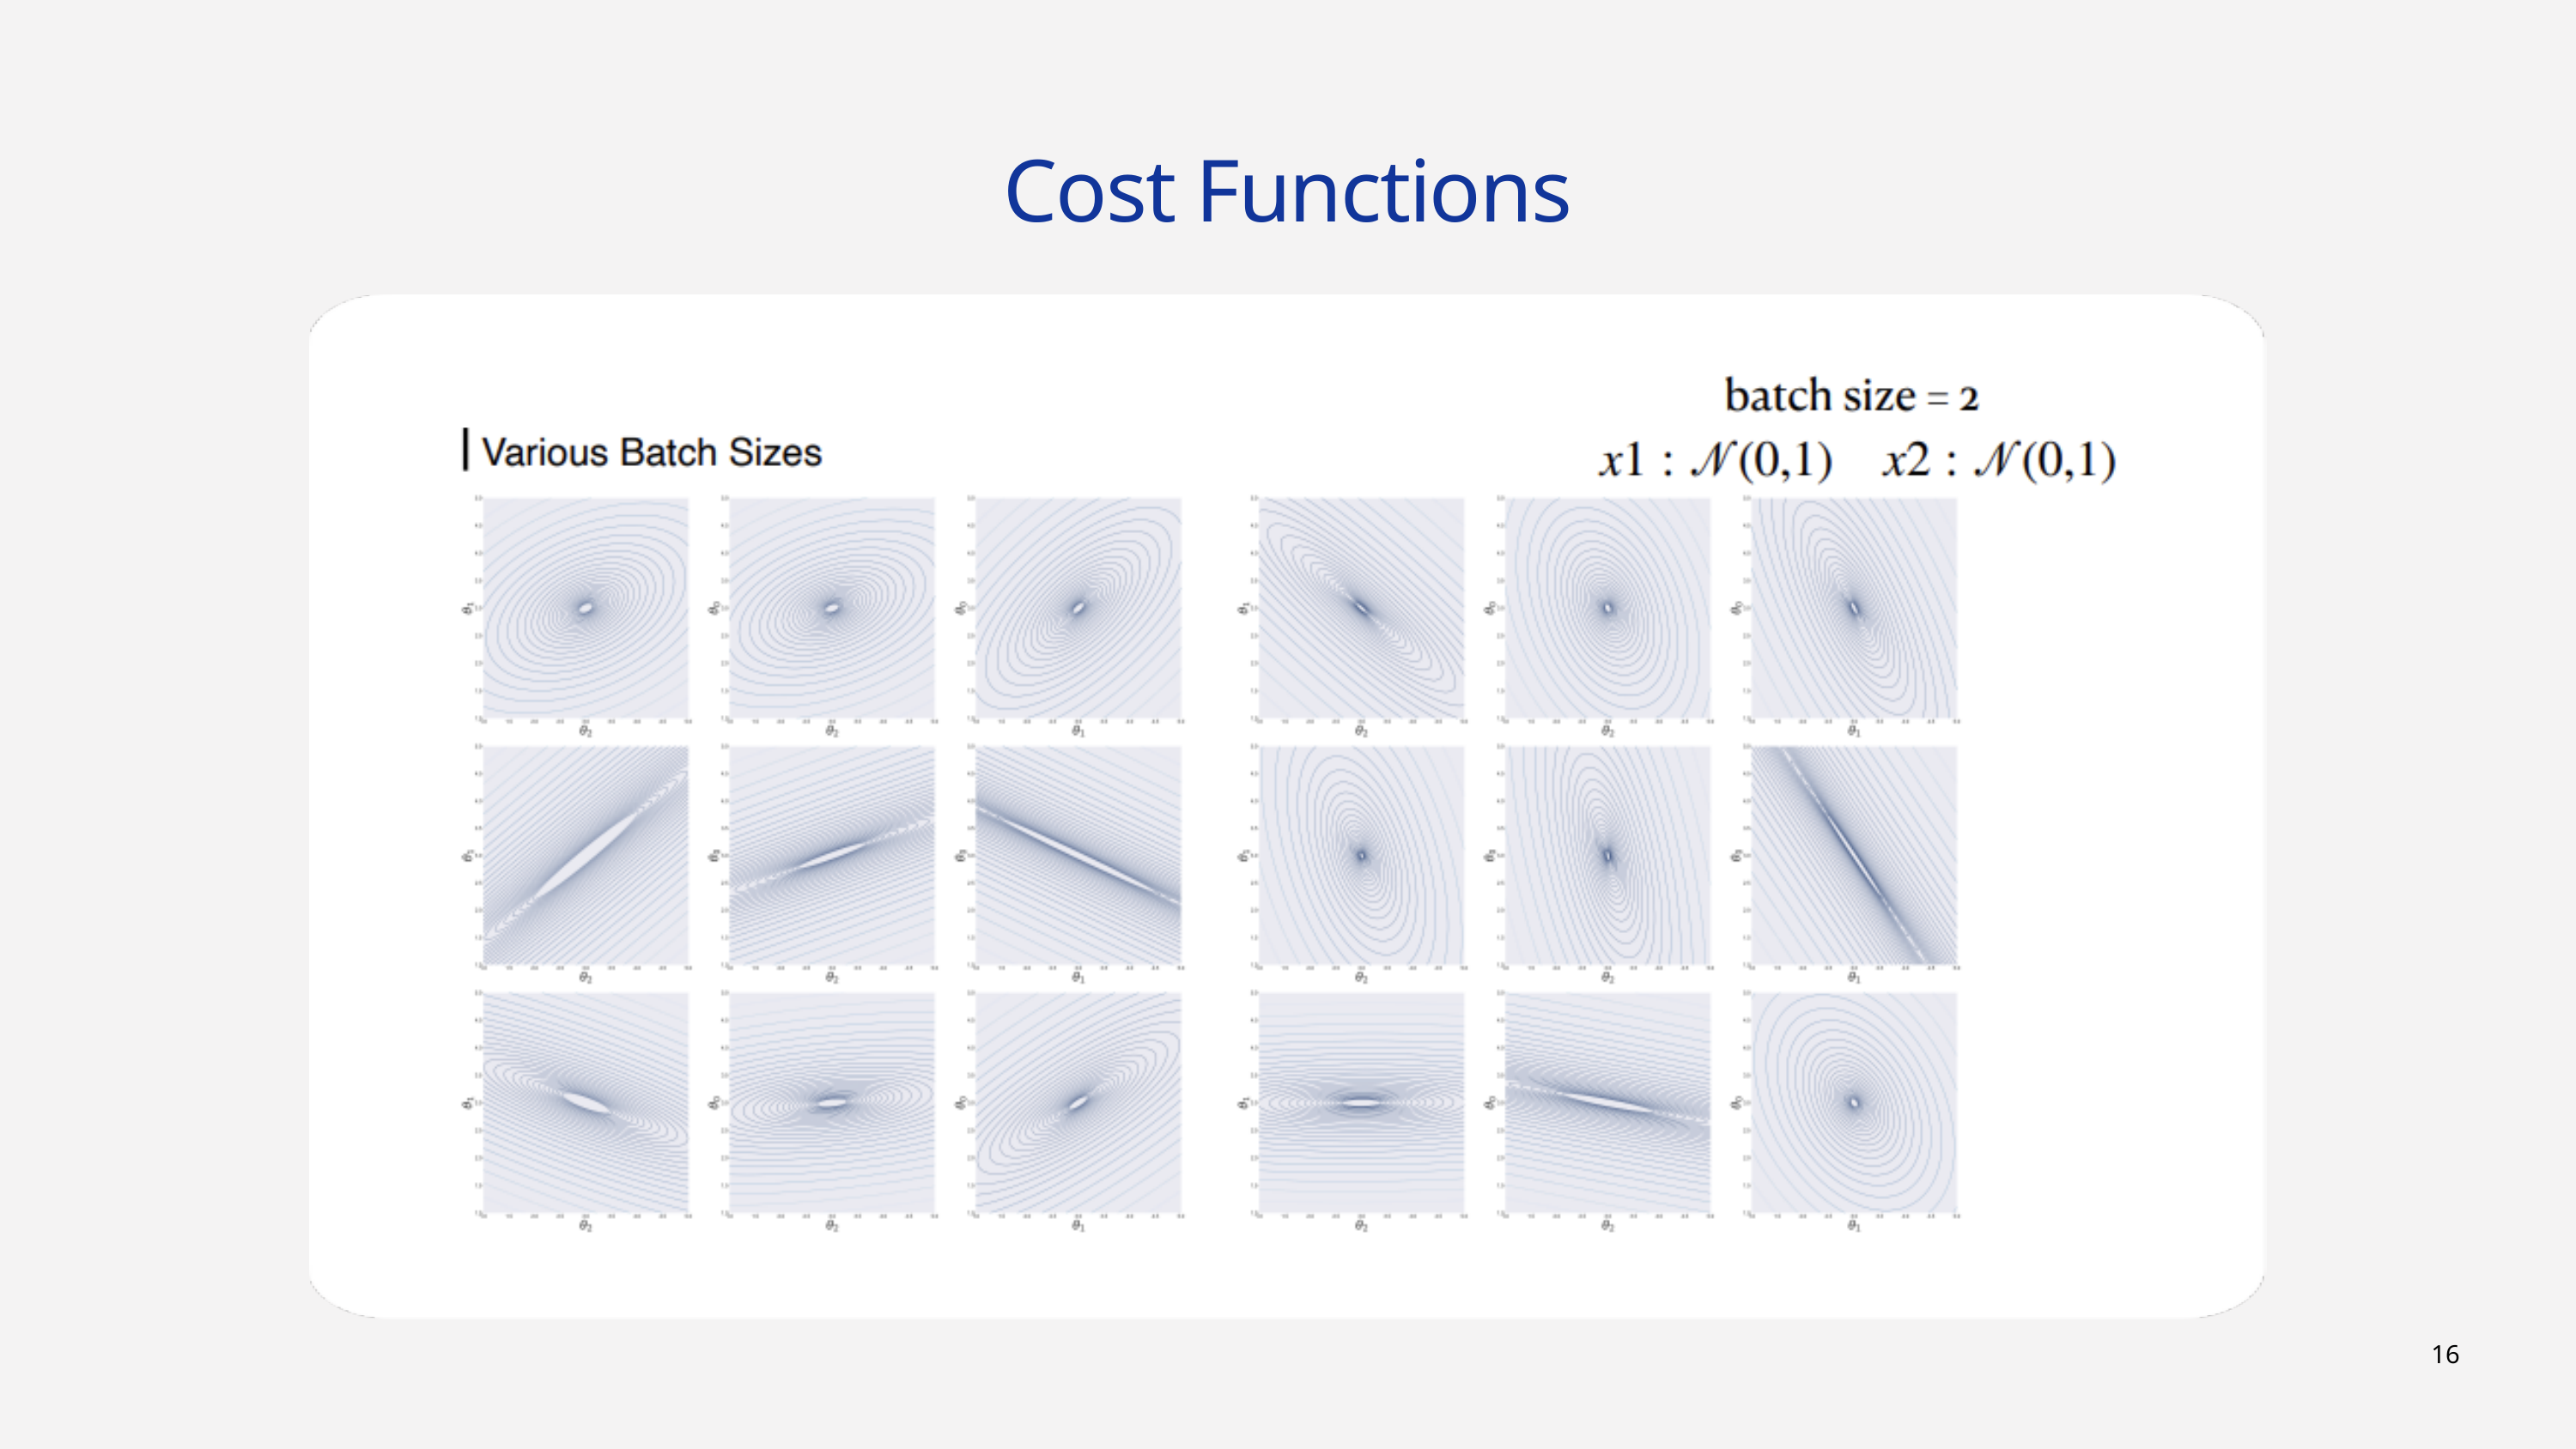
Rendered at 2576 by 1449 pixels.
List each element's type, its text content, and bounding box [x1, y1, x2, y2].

text_box Cost Functions [309, 130, 2267, 246]
text_box 16 [2385, 1331, 2473, 1375]
picture [447, 362, 2129, 1246]
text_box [309, 294, 2267, 1319]
